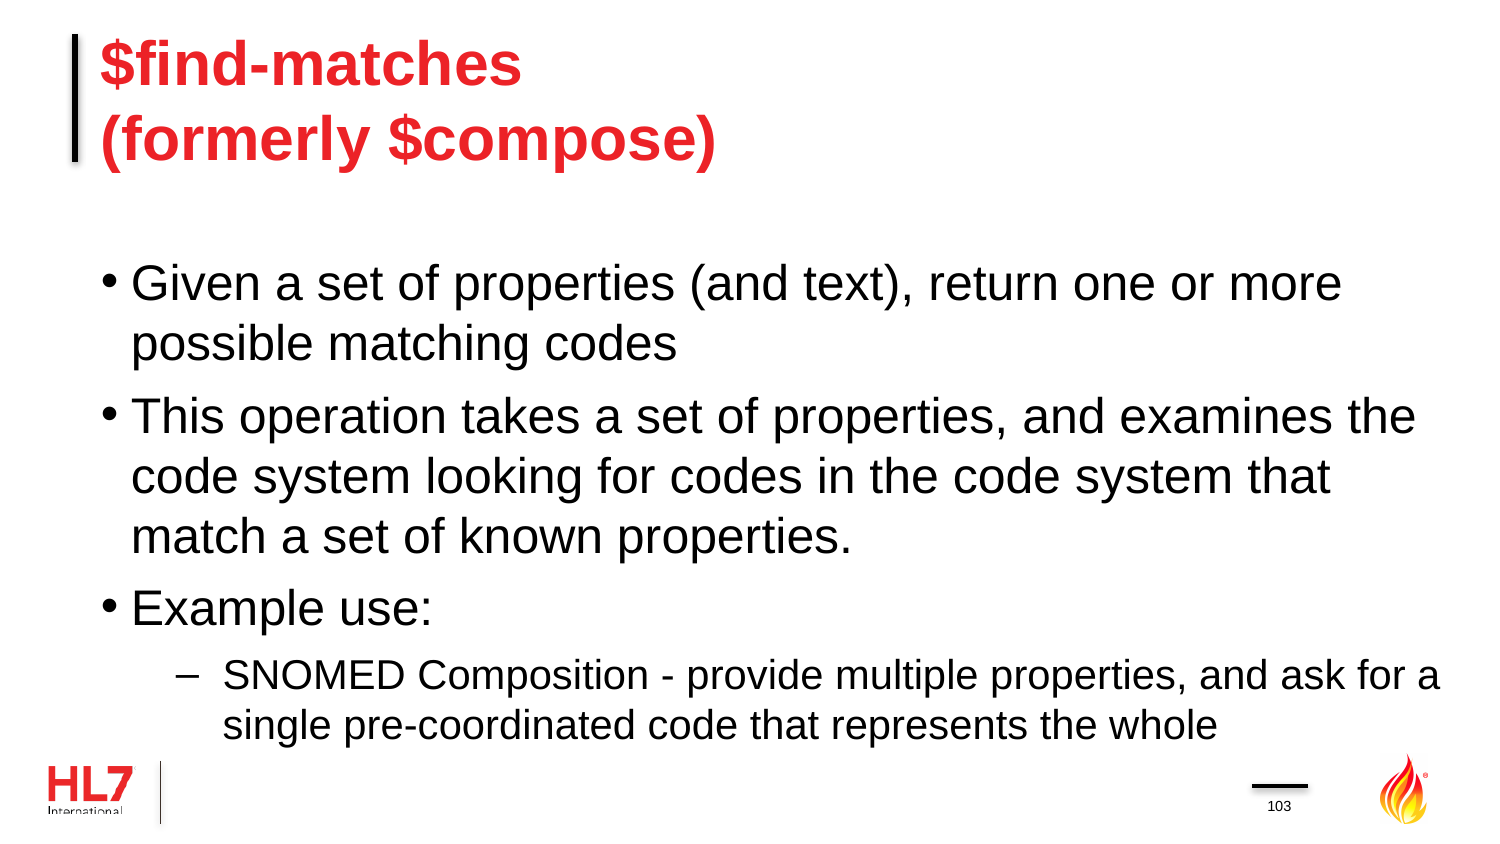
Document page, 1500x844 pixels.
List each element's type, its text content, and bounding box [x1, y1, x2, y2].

slide_number 103 [1257, 788, 1302, 815]
title $find-matches (formerly $compose) [100, 33, 1451, 163]
list Given a set of properties (and text), return one or more possible matching codes This operation takes a set of properties, and examines the code system looking for codes in the code system that match a set of known properties. Example use: SNOMED Composition - provide multiple properties, and ask for a single pre-coordinated code that represents the whole [100, 250, 1451, 731]
picture [1380, 753, 1428, 824]
